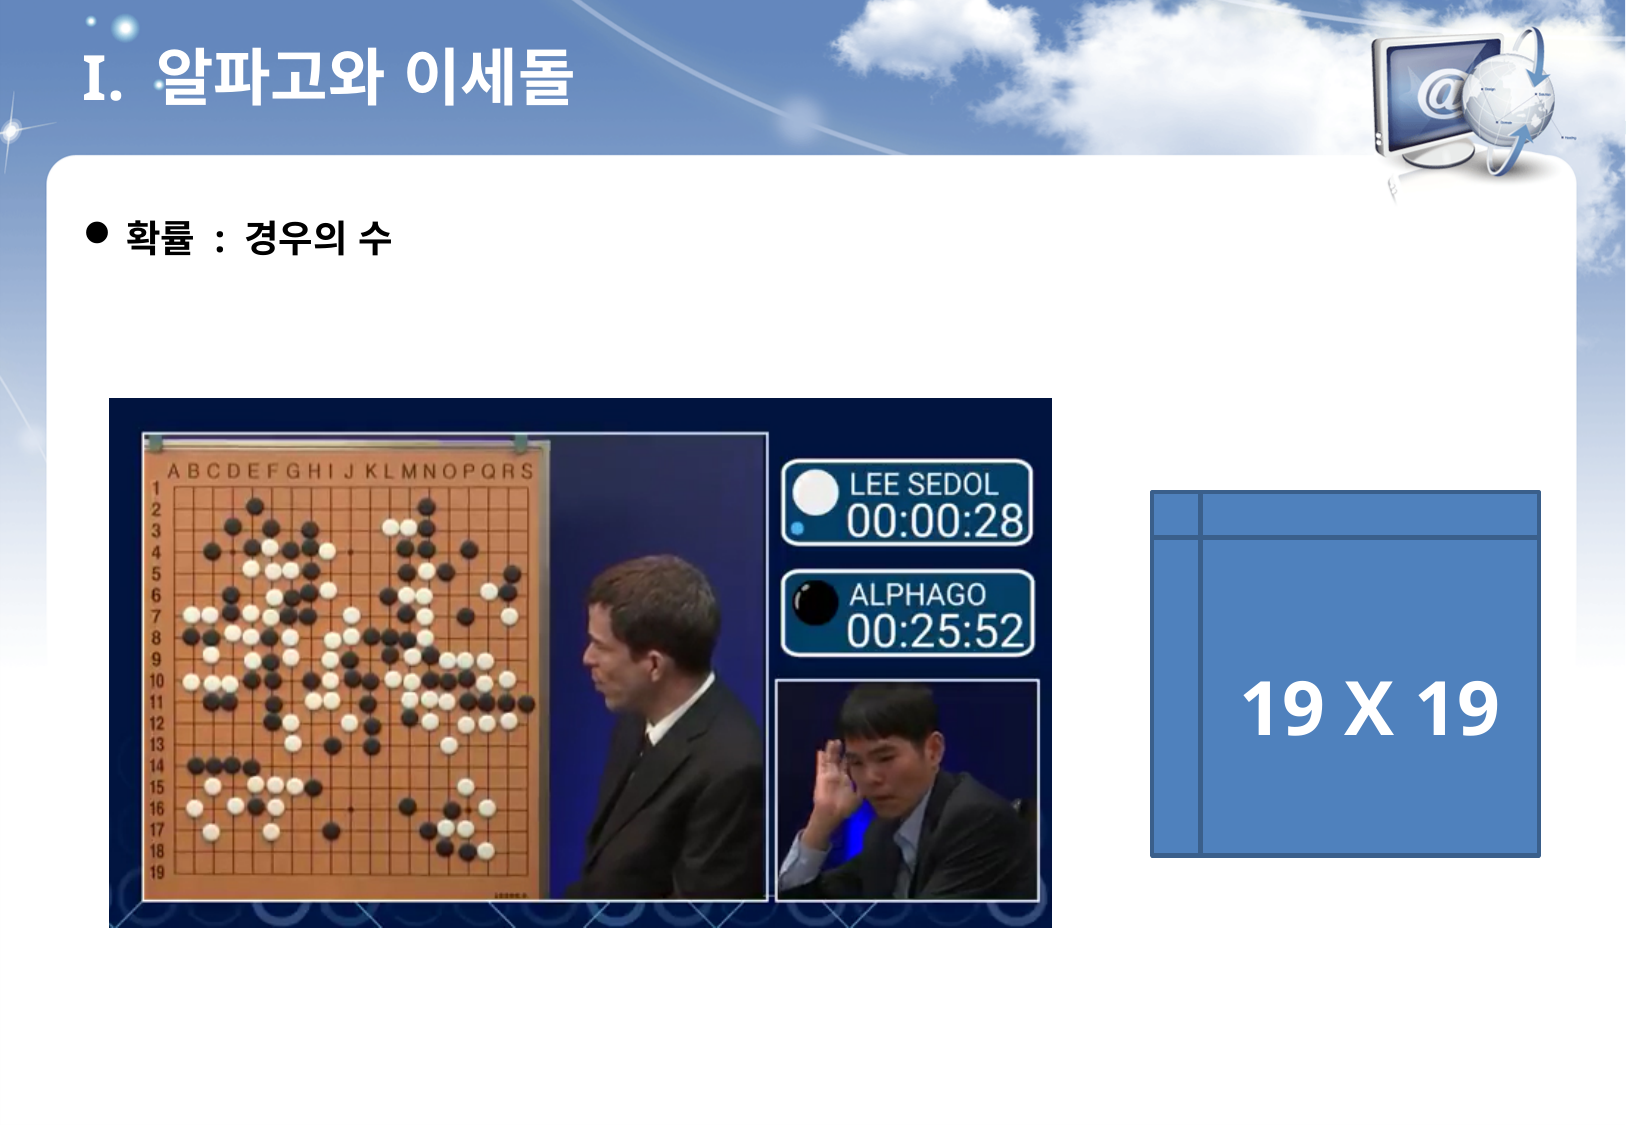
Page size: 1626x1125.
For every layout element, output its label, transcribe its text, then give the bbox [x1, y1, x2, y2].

title 확률 : 경우의 수 [68, 198, 420, 402]
text_box 19 X 19 [1150, 490, 1541, 858]
text_box I. 알파고와 이세돌 [68, 31, 1464, 138]
picture [0, 0, 1626, 1125]
